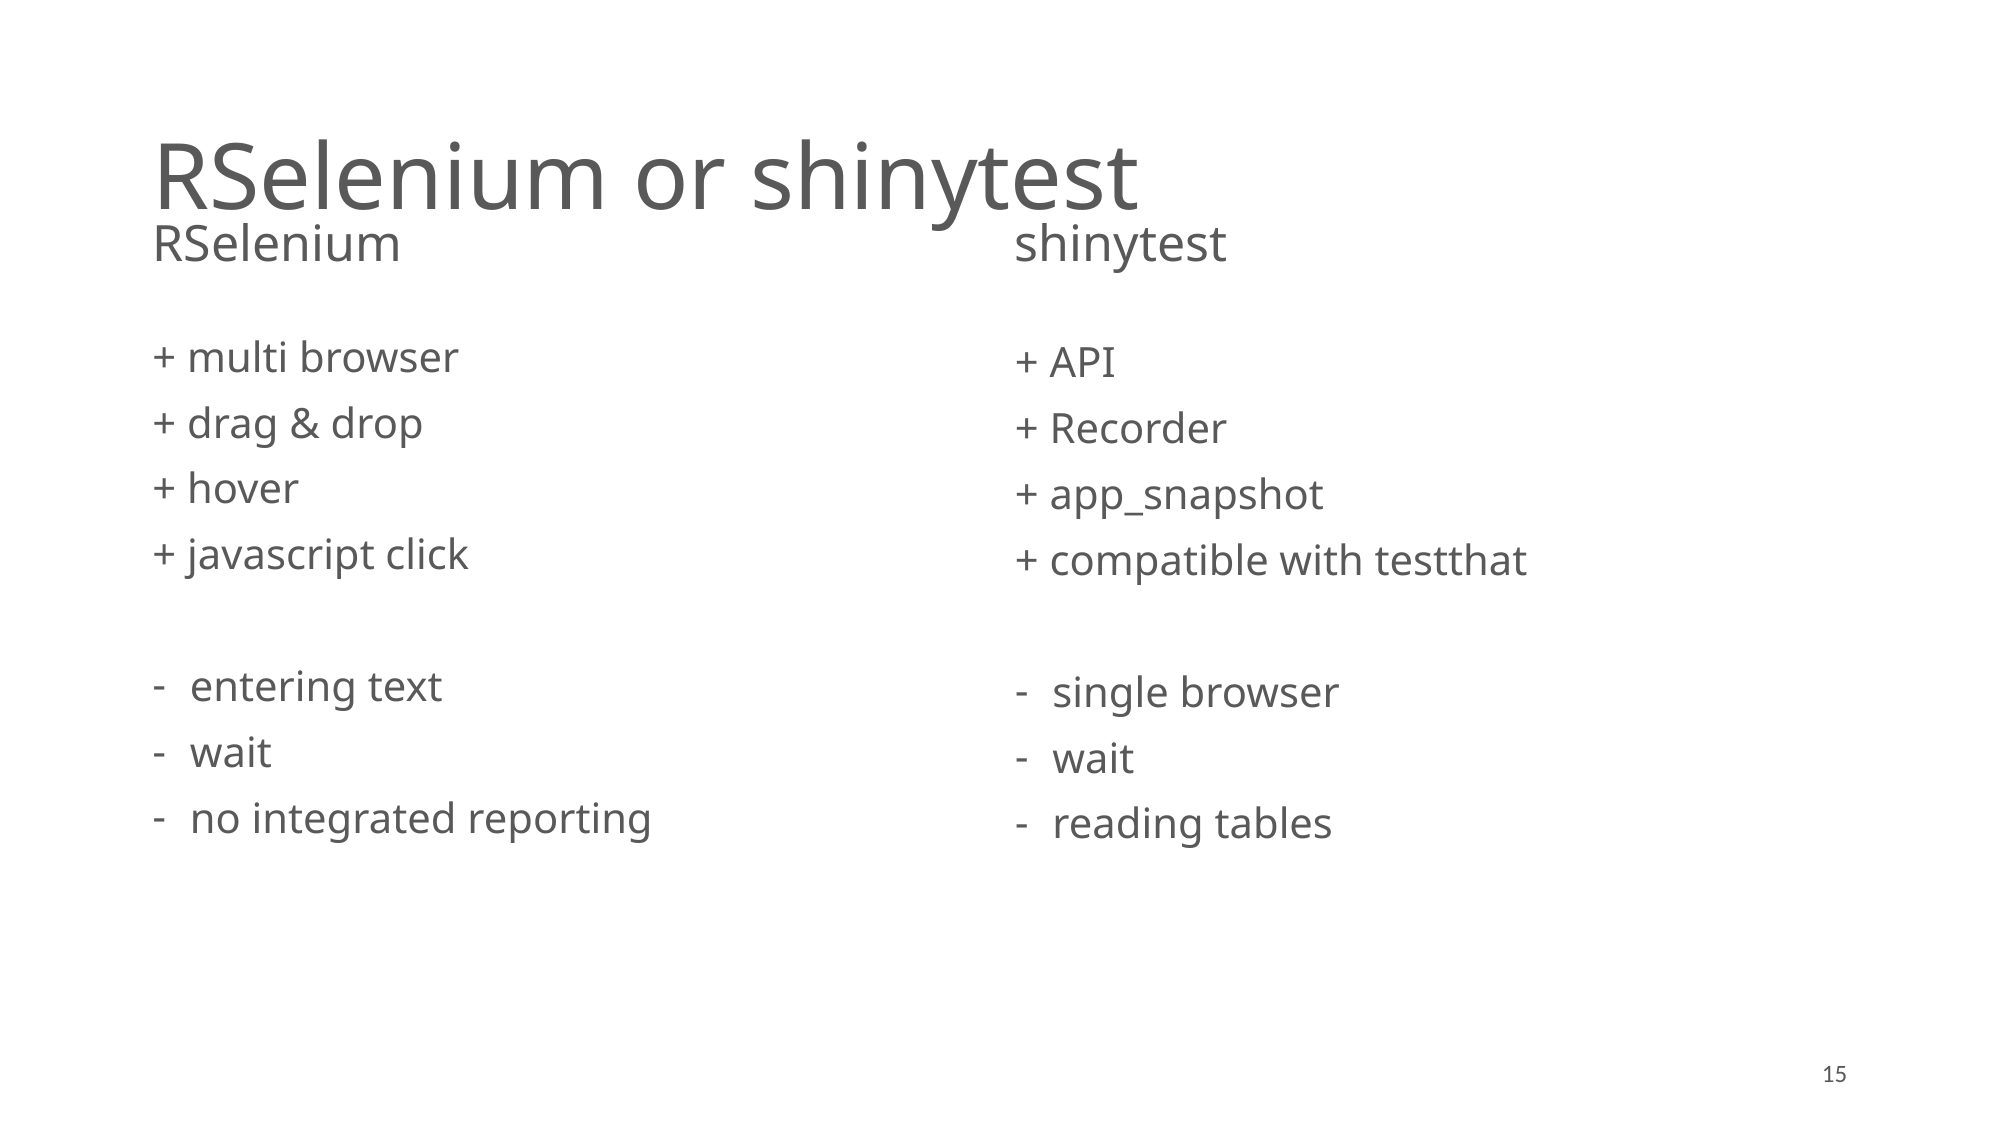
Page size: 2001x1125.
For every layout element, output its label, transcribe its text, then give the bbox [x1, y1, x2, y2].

list RSelenium [137, 194, 999, 300]
list + multi browser + drag & drop + hover + javascript click entering text wait no integrated reporting [137, 328, 1000, 1043]
slide_number 15 [1412, 1042, 1863, 1103]
text_box shinytest [999, 194, 1863, 300]
title RSelenium or shinytest [137, 112, 1863, 194]
text_box + API + Recorder + app_snapshot + compatible with testthat single browser wait reading tables [999, 334, 1863, 1048]
